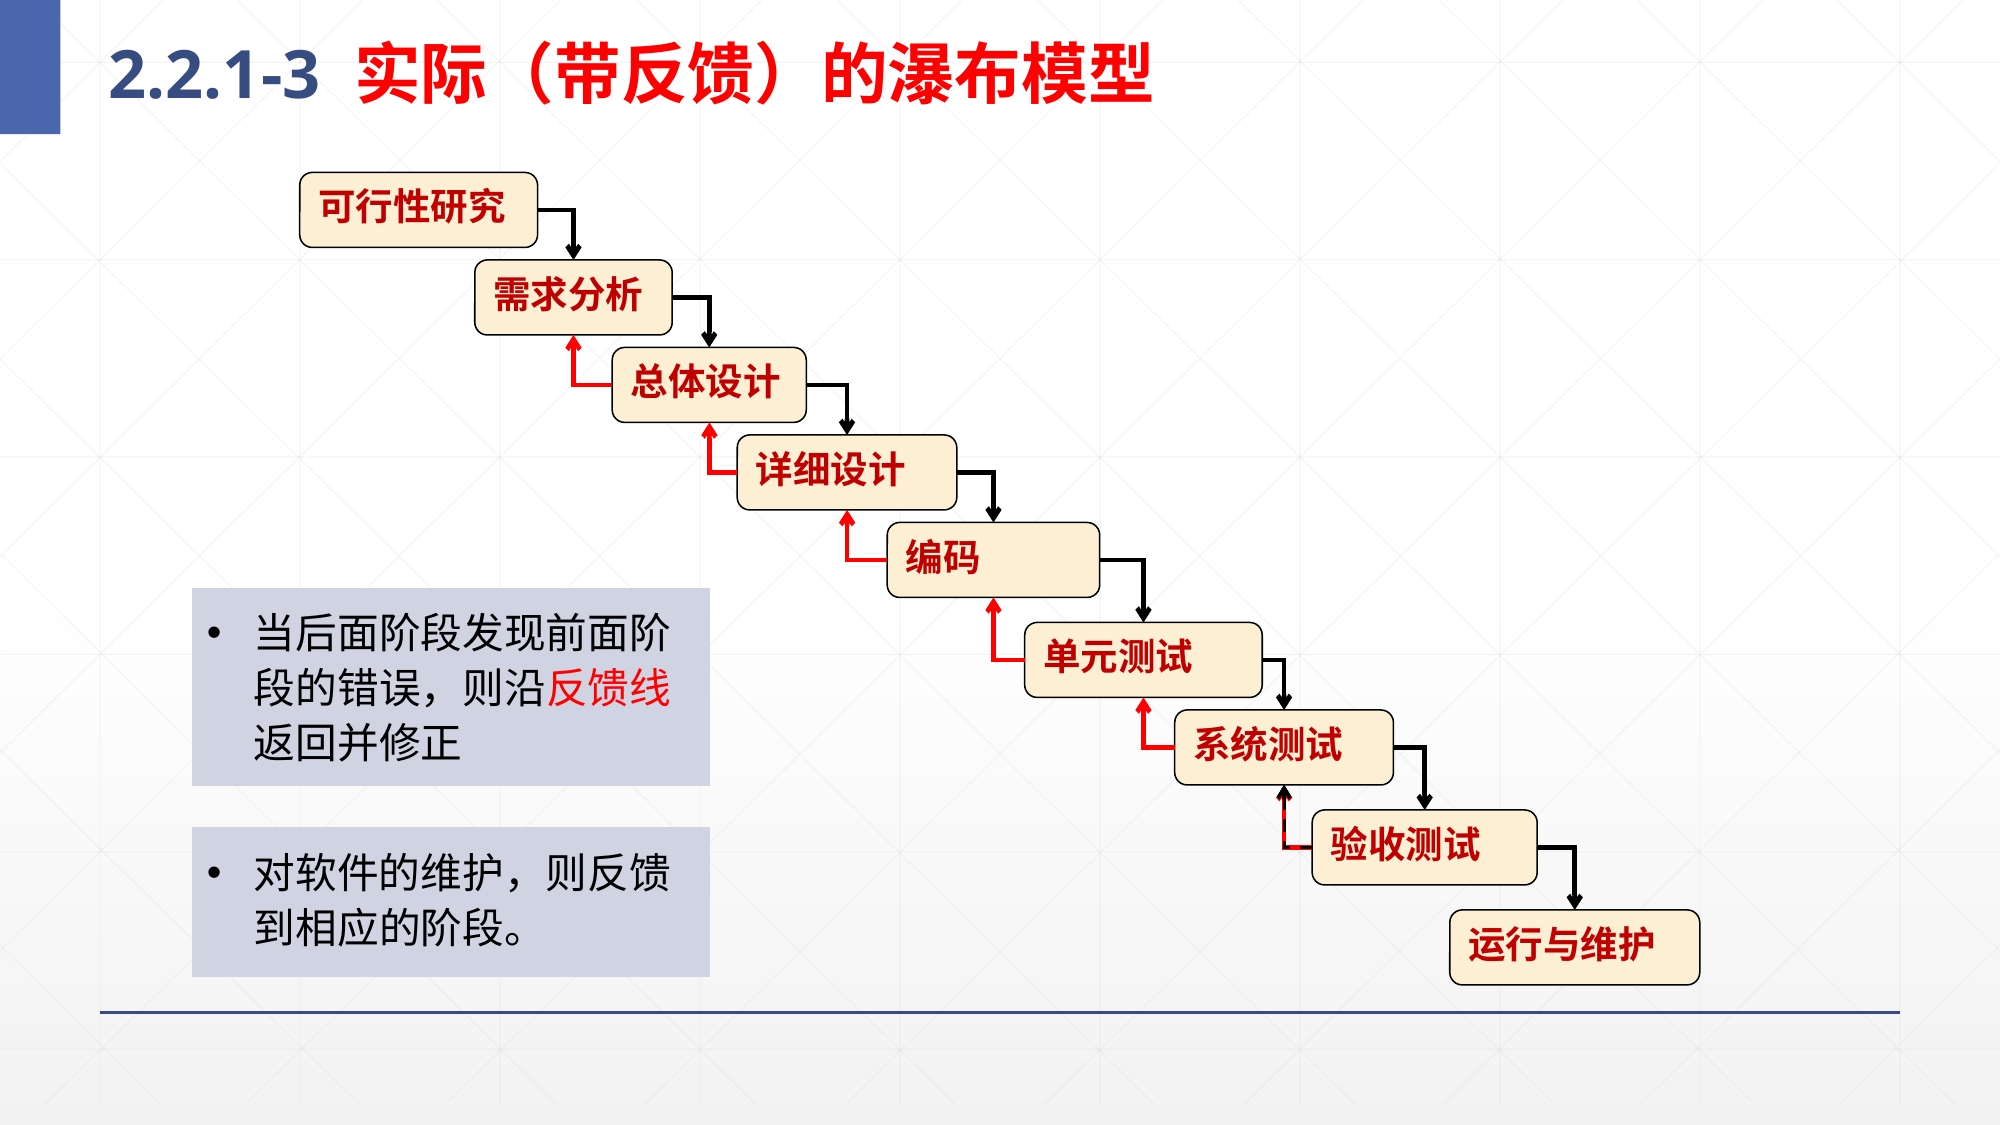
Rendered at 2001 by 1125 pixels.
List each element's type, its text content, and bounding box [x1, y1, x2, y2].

title 2.2.1-3 实际（带反馈）的瀑布模型 [93, 0, 1462, 110]
text_box 对软件的维护，则反馈到相应的阶段。 [192, 827, 710, 977]
text_box 运行与维护 [1449, 909, 1700, 985]
text_box 当后面阶段发现前面阶段的错误，则沿反馈线返回并修正 [192, 588, 672, 786]
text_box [672, 272, 1651, 910]
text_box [537, 209, 574, 260]
text_box 总体设计 [612, 347, 672, 423]
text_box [573, 334, 613, 386]
text_box 需求分析 [474, 259, 673, 335]
text_box 可行性研究 [299, 172, 538, 248]
